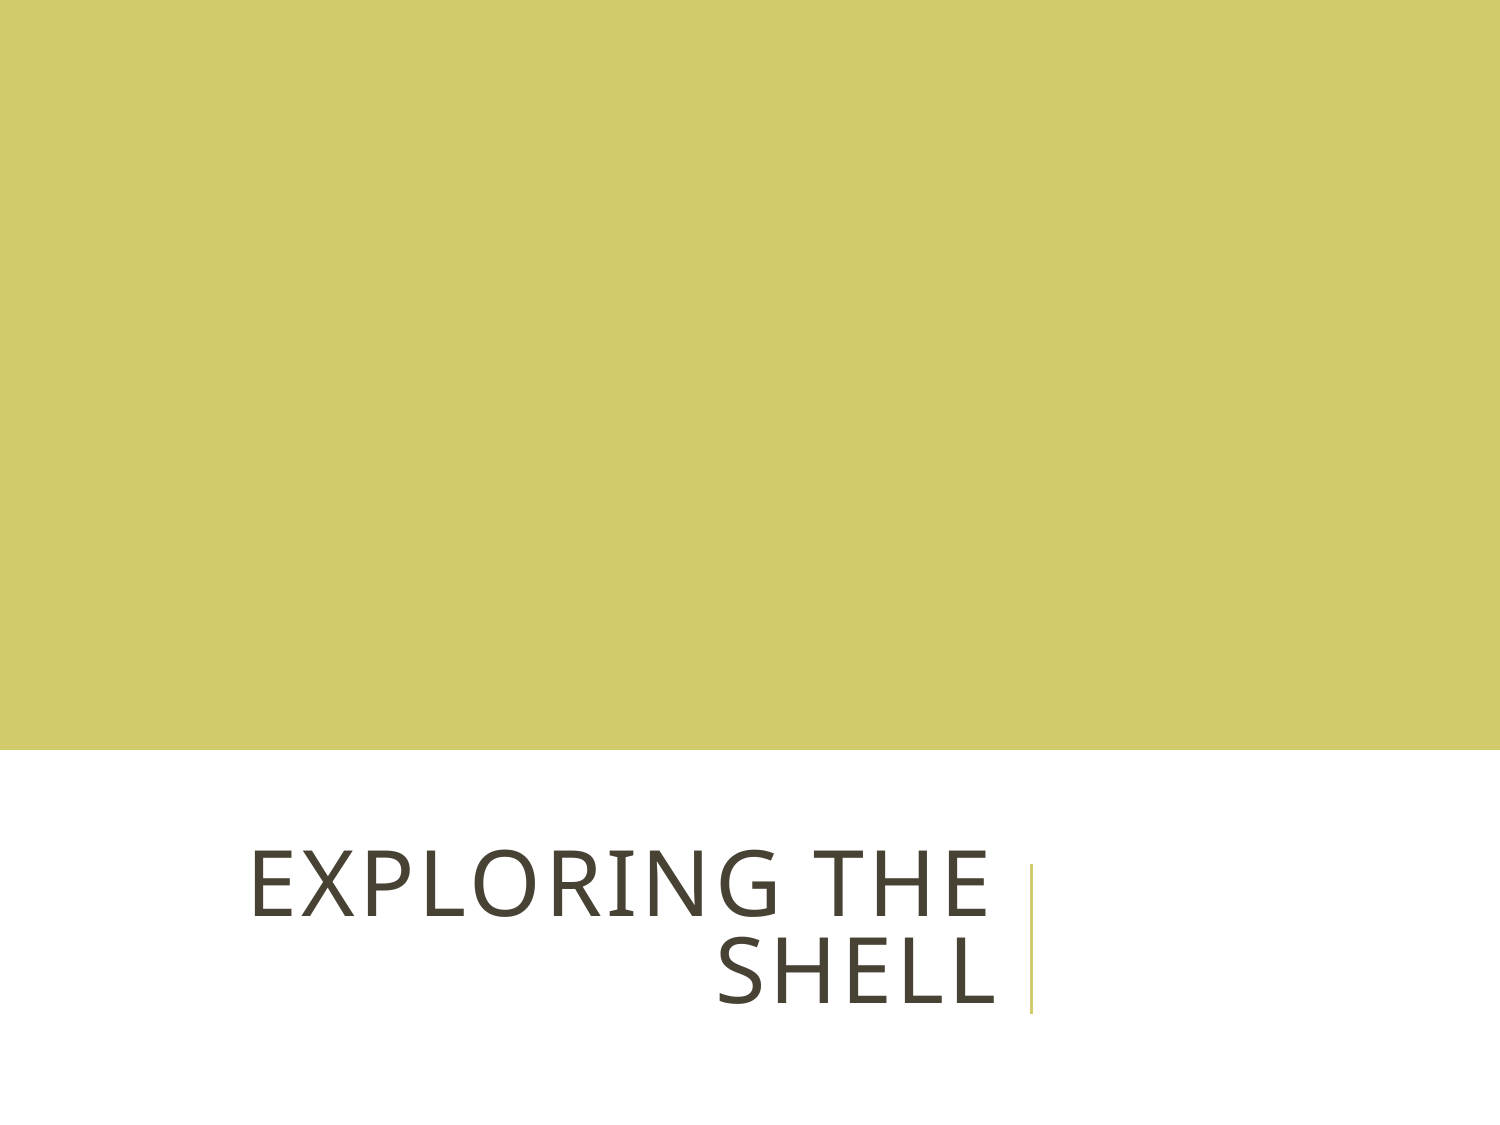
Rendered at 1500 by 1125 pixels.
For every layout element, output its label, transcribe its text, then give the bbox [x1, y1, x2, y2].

title Exploring The Shell [56, 813, 1013, 1054]
